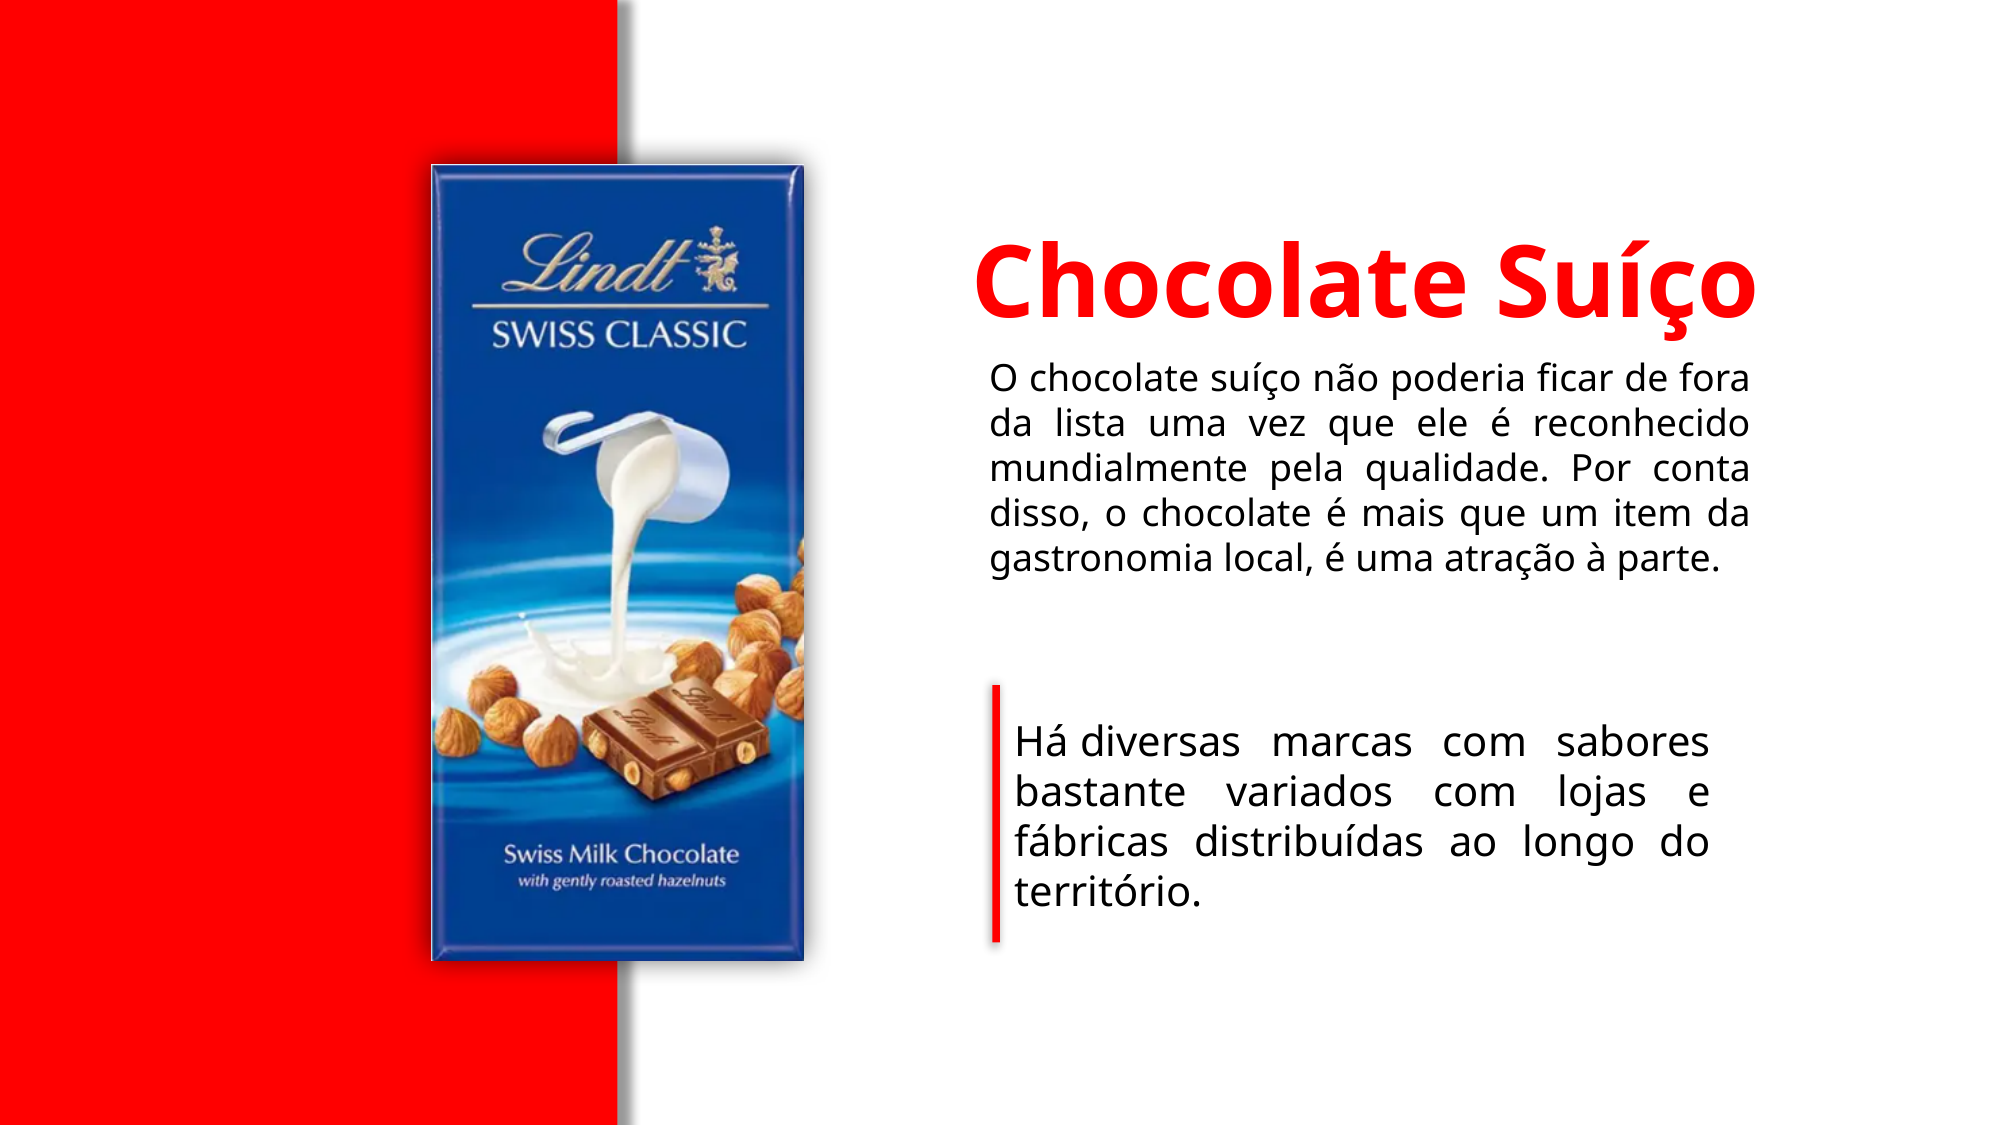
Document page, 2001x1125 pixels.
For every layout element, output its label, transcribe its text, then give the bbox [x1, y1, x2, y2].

picture [431, 164, 804, 961]
text_box O chocolate suíço não poderia ficar de fora da lista uma vez que ele é reconhecido mundialmente pela qualidade. Por conta disso, o chocolate é mais que um item da gastronomia local, é uma atração à parte. [974, 346, 1767, 587]
text_box Chocolate Suíço [956, 210, 1784, 346]
text_box [0, 0, 618, 1125]
text_box Há diversas marcas com sabores bastante variados com lojas e fábricas distribuídas ao longo do território. [1006, 707, 1726, 923]
text_box [992, 685, 1000, 943]
